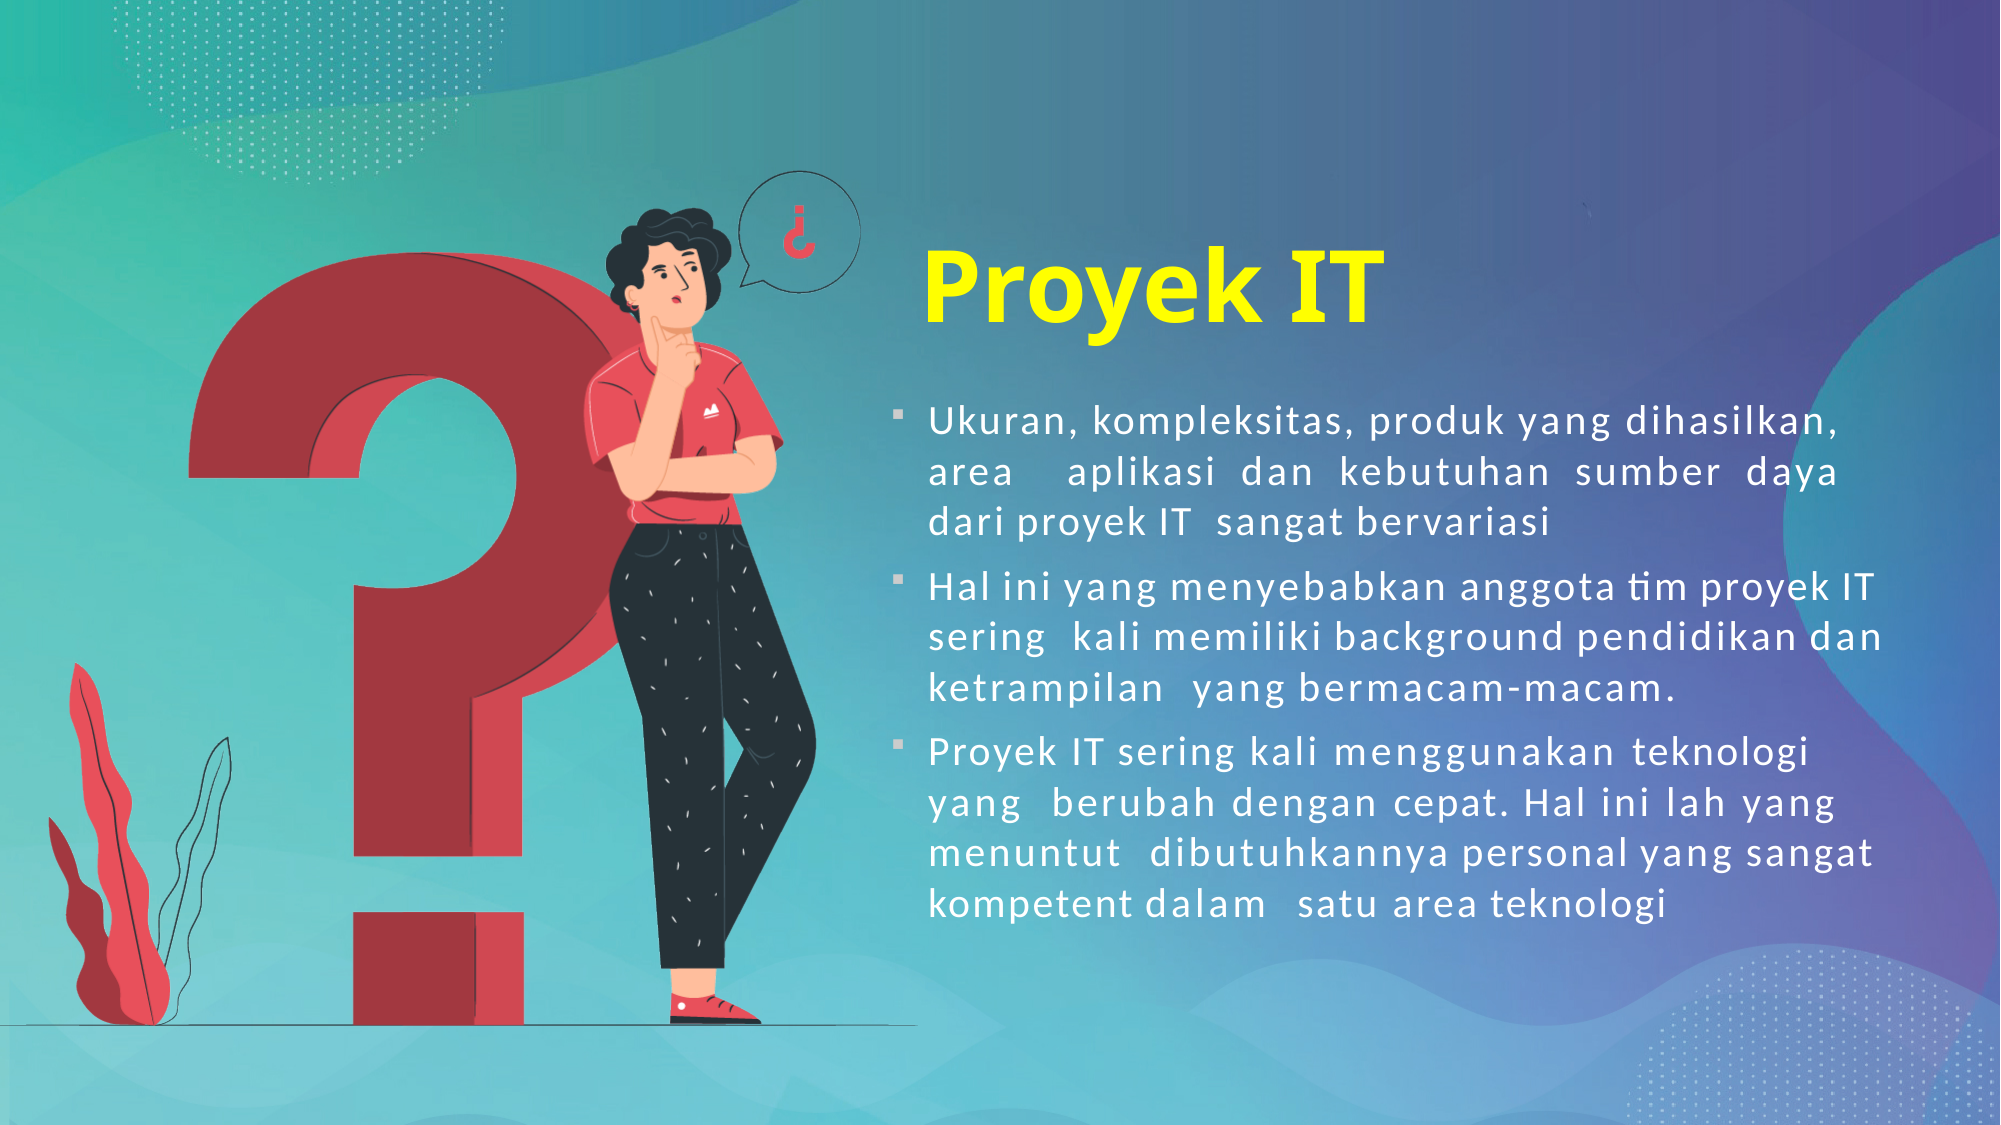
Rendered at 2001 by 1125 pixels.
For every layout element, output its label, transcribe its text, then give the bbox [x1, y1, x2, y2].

text_box Ukuran, kompleksitas, produk yang dihasilkan, area aplikasi dan kebutuhan sumber daya dari proyek IT sangat bervariasi Hal ini yang menyebabkan anggota tim proyek IT sering kali memiliki background pendidikan dan ketrampilan yang bermacam-macam. Proyek IT sering kali menggunakan teknologi yang berubah dengan cepat. Hal ini lah yang menuntut dibutuhkannya personal yang sangat kompetent dalam satu area teknologi [979, 385, 1917, 933]
title Proyek IT [904, 0, 1900, 352]
picture [0, 0, 2000, 1125]
